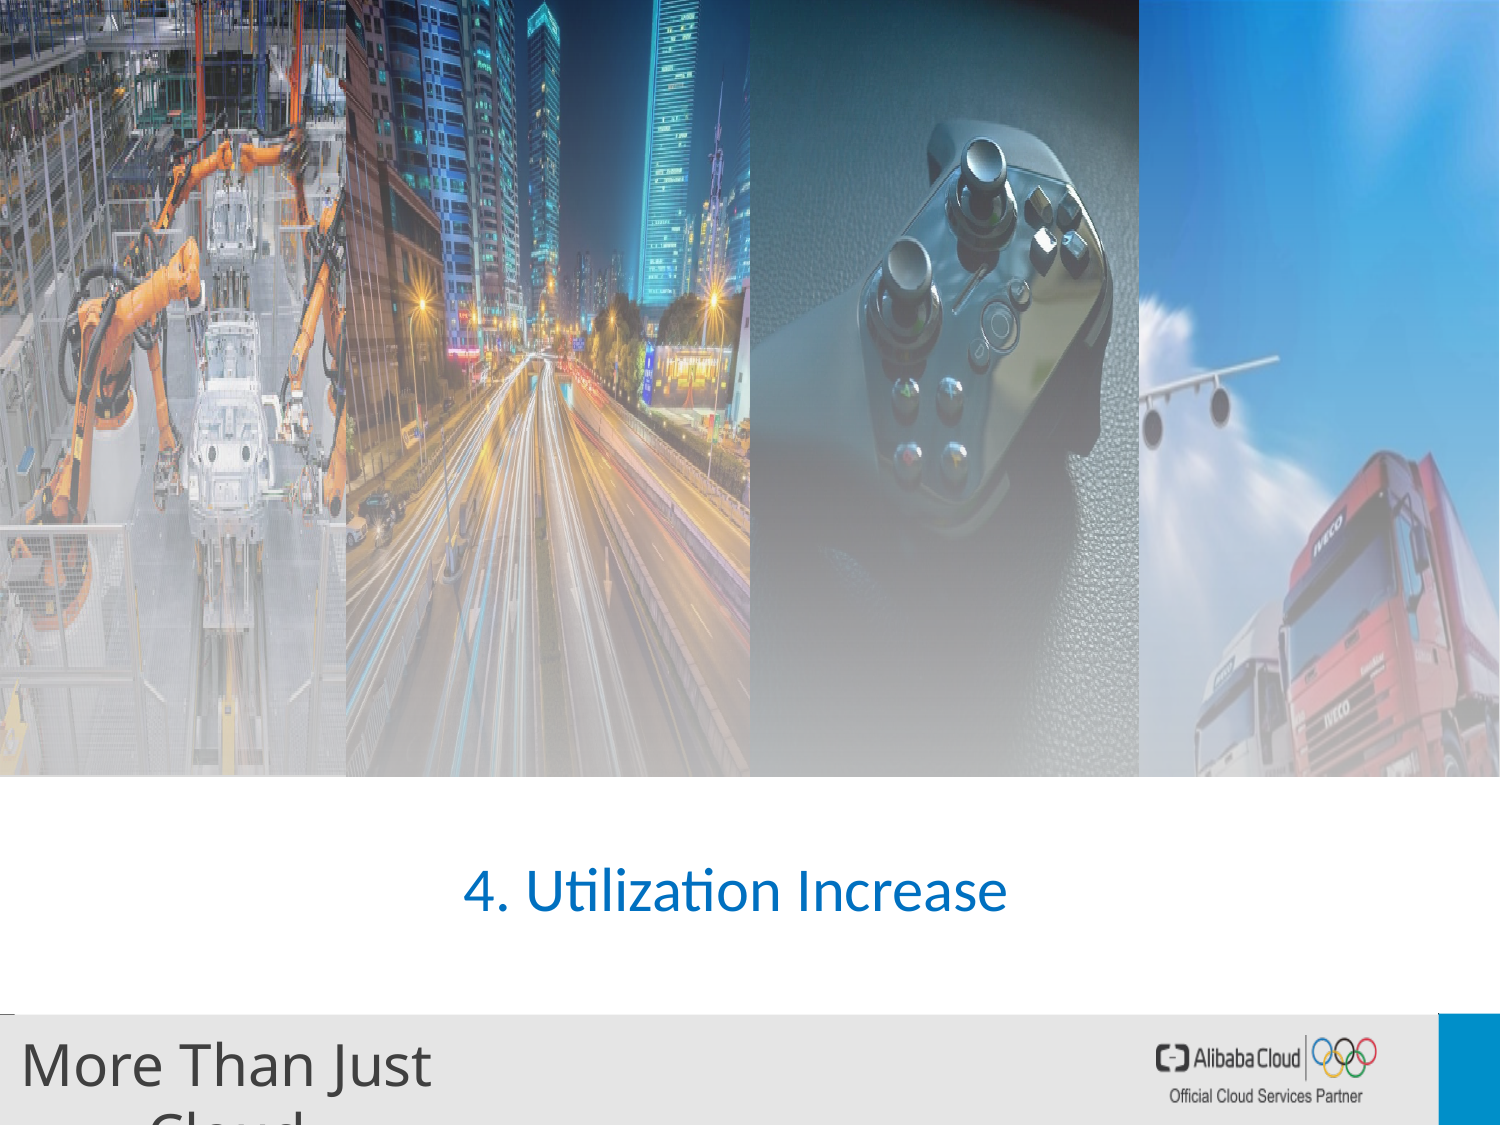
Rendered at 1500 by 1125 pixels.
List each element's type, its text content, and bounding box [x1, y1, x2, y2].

text_box More Than Just Cloud [0, 1024, 499, 1125]
picture [1156, 1035, 1377, 1104]
text_box [1438, 1013, 1500, 1125]
text_box 4. Utilization Increase [457, 845, 1016, 927]
picture [0, 0, 1499, 777]
text_box [0, 1014, 1438, 1125]
